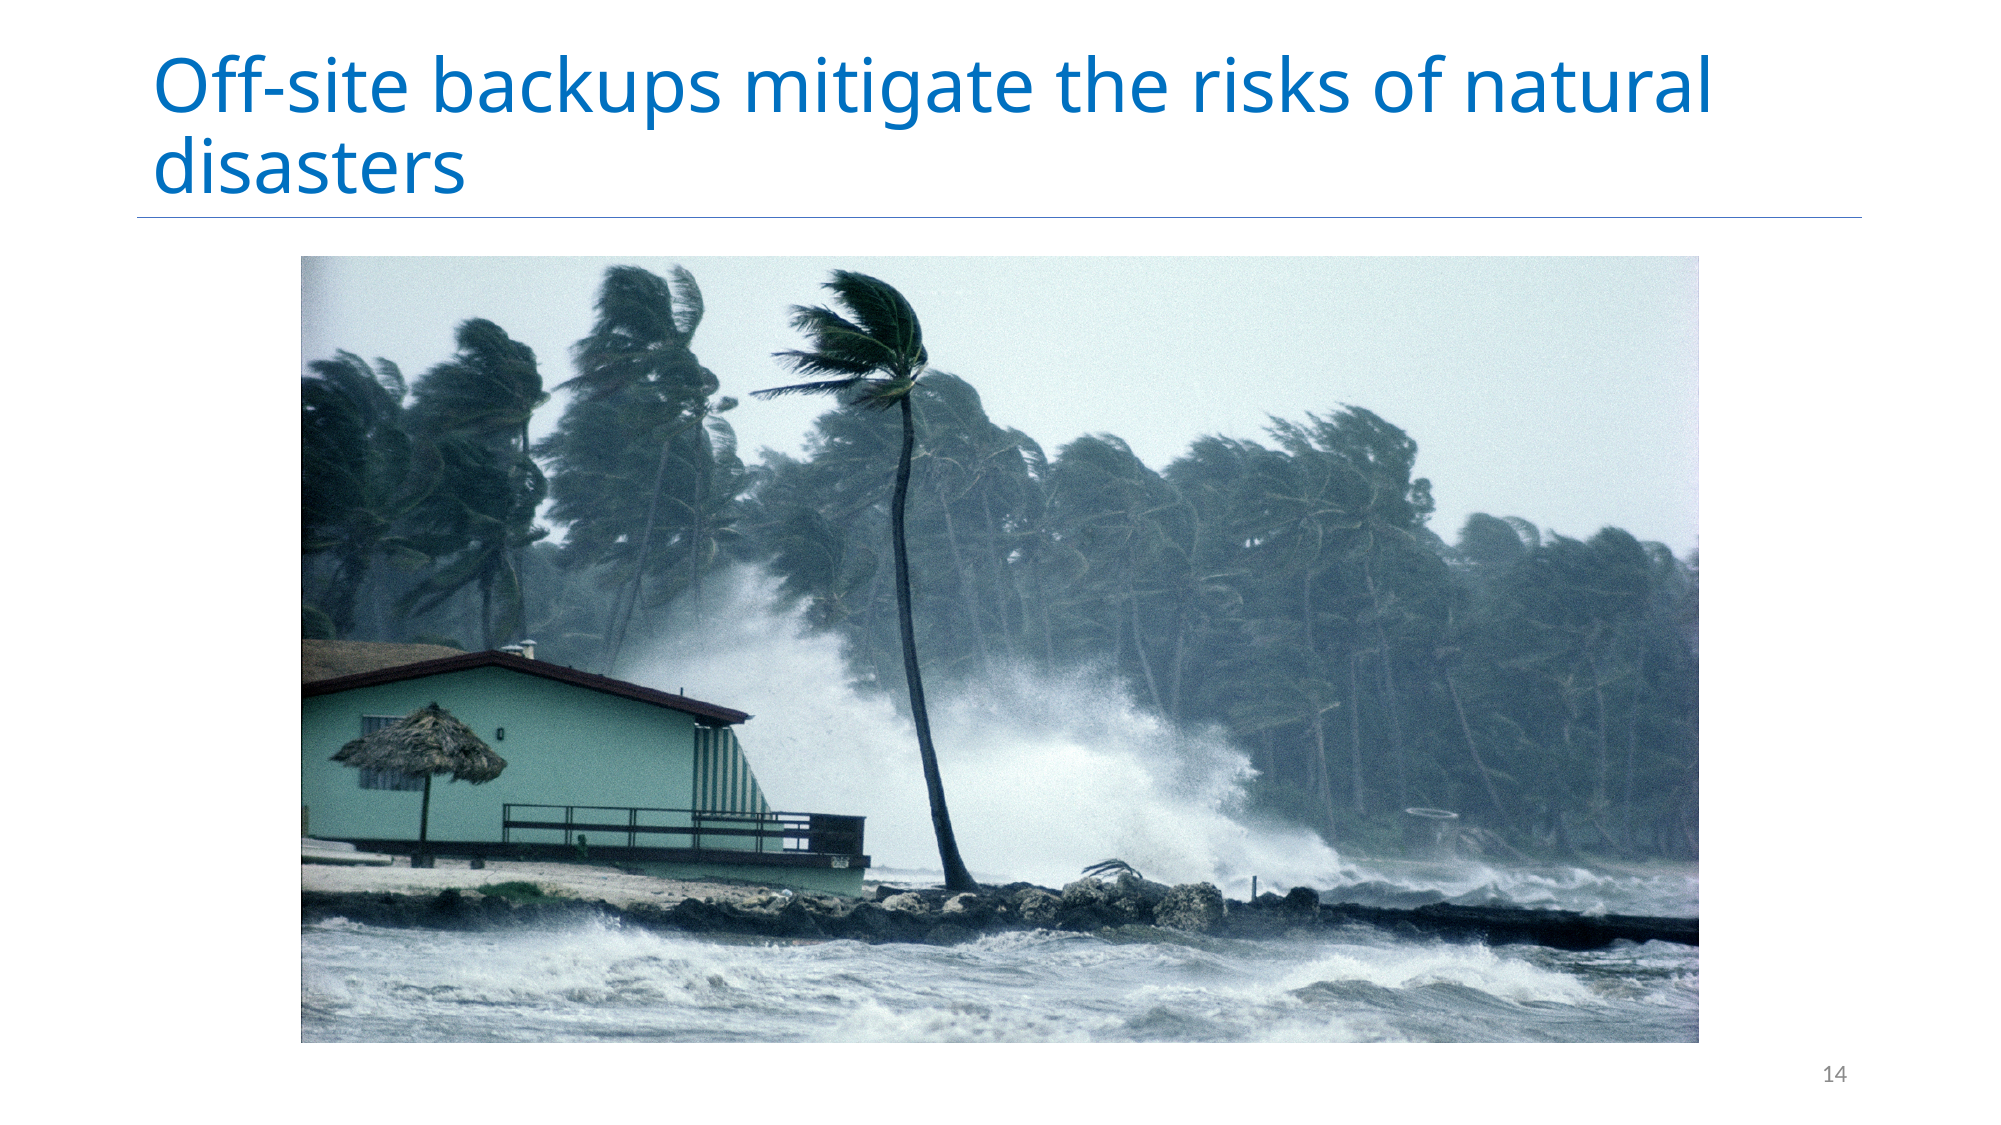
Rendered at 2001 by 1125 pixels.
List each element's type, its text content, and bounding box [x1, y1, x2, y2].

picture [301, 256, 1699, 1043]
title Off-site backups mitigate the risks of natural disasters [137, 0, 1863, 218]
slide_number 14 [1412, 1042, 1863, 1103]
